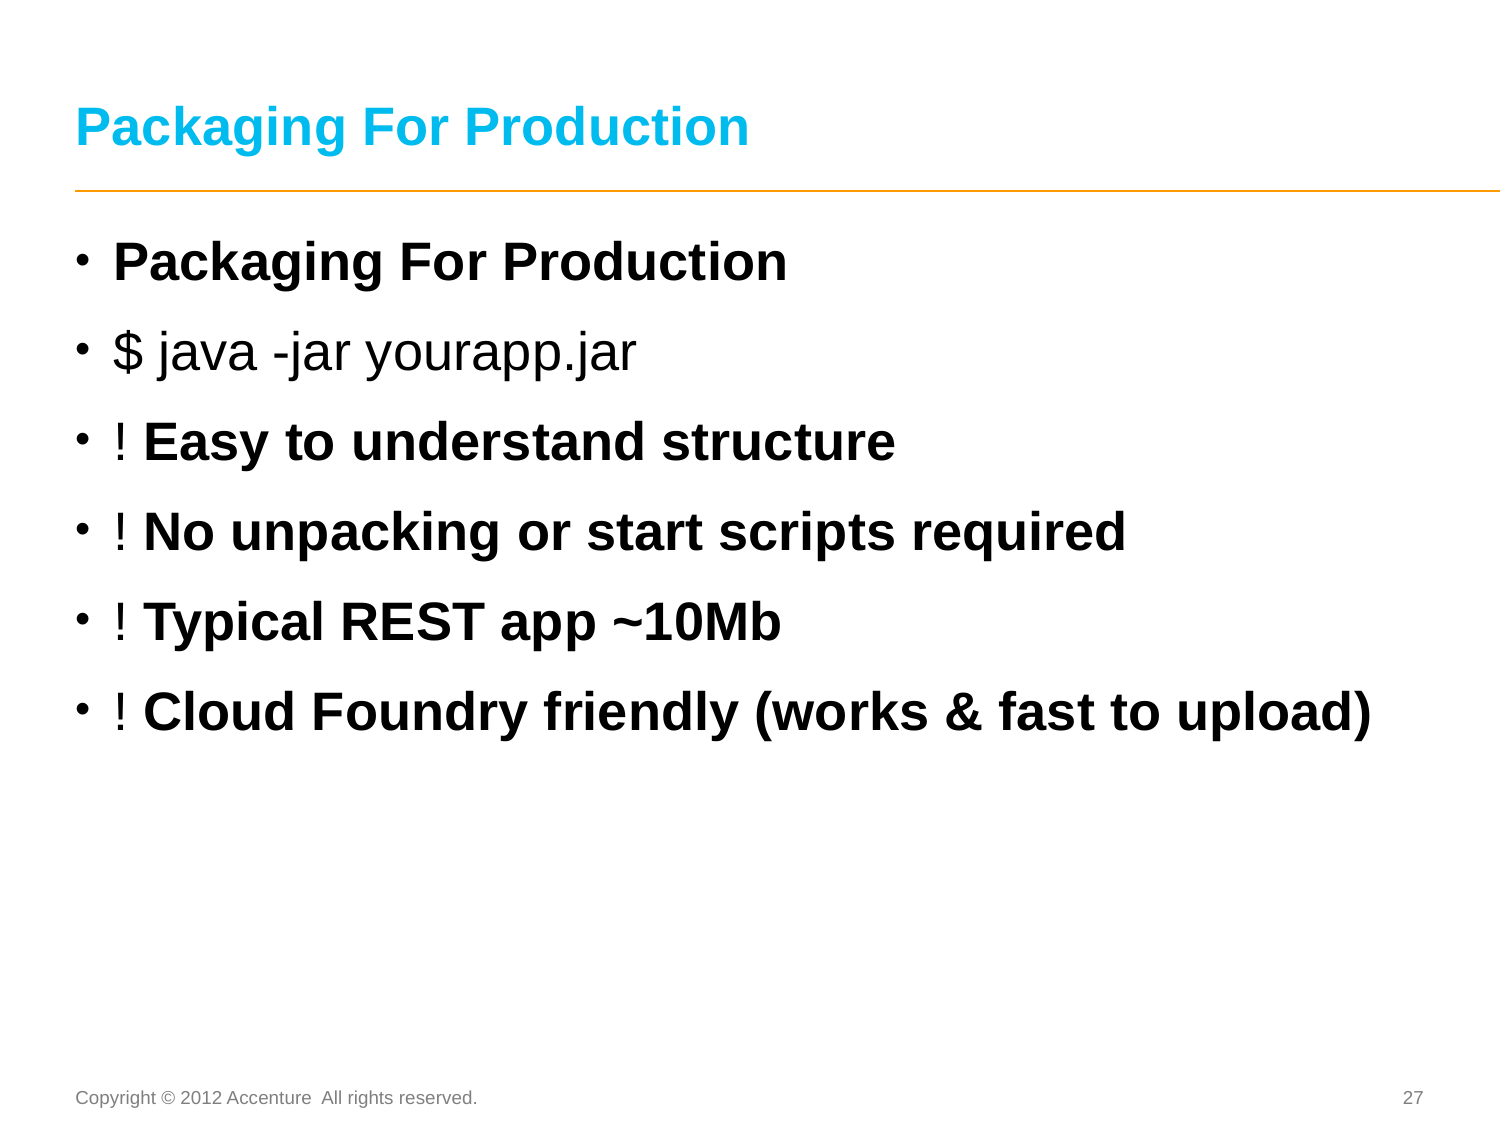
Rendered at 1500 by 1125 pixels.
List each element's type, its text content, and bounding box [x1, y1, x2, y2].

title Packaging For Production [75, 27, 1422, 157]
list Packaging For Production $ java -jar yourapp.jar ! Easy to understand structure ! No unpacking or start scripts required ! Typical REST app ~10Mb ! Cloud Foundry friendly (works & fast to upload) [75, 226, 1425, 1018]
